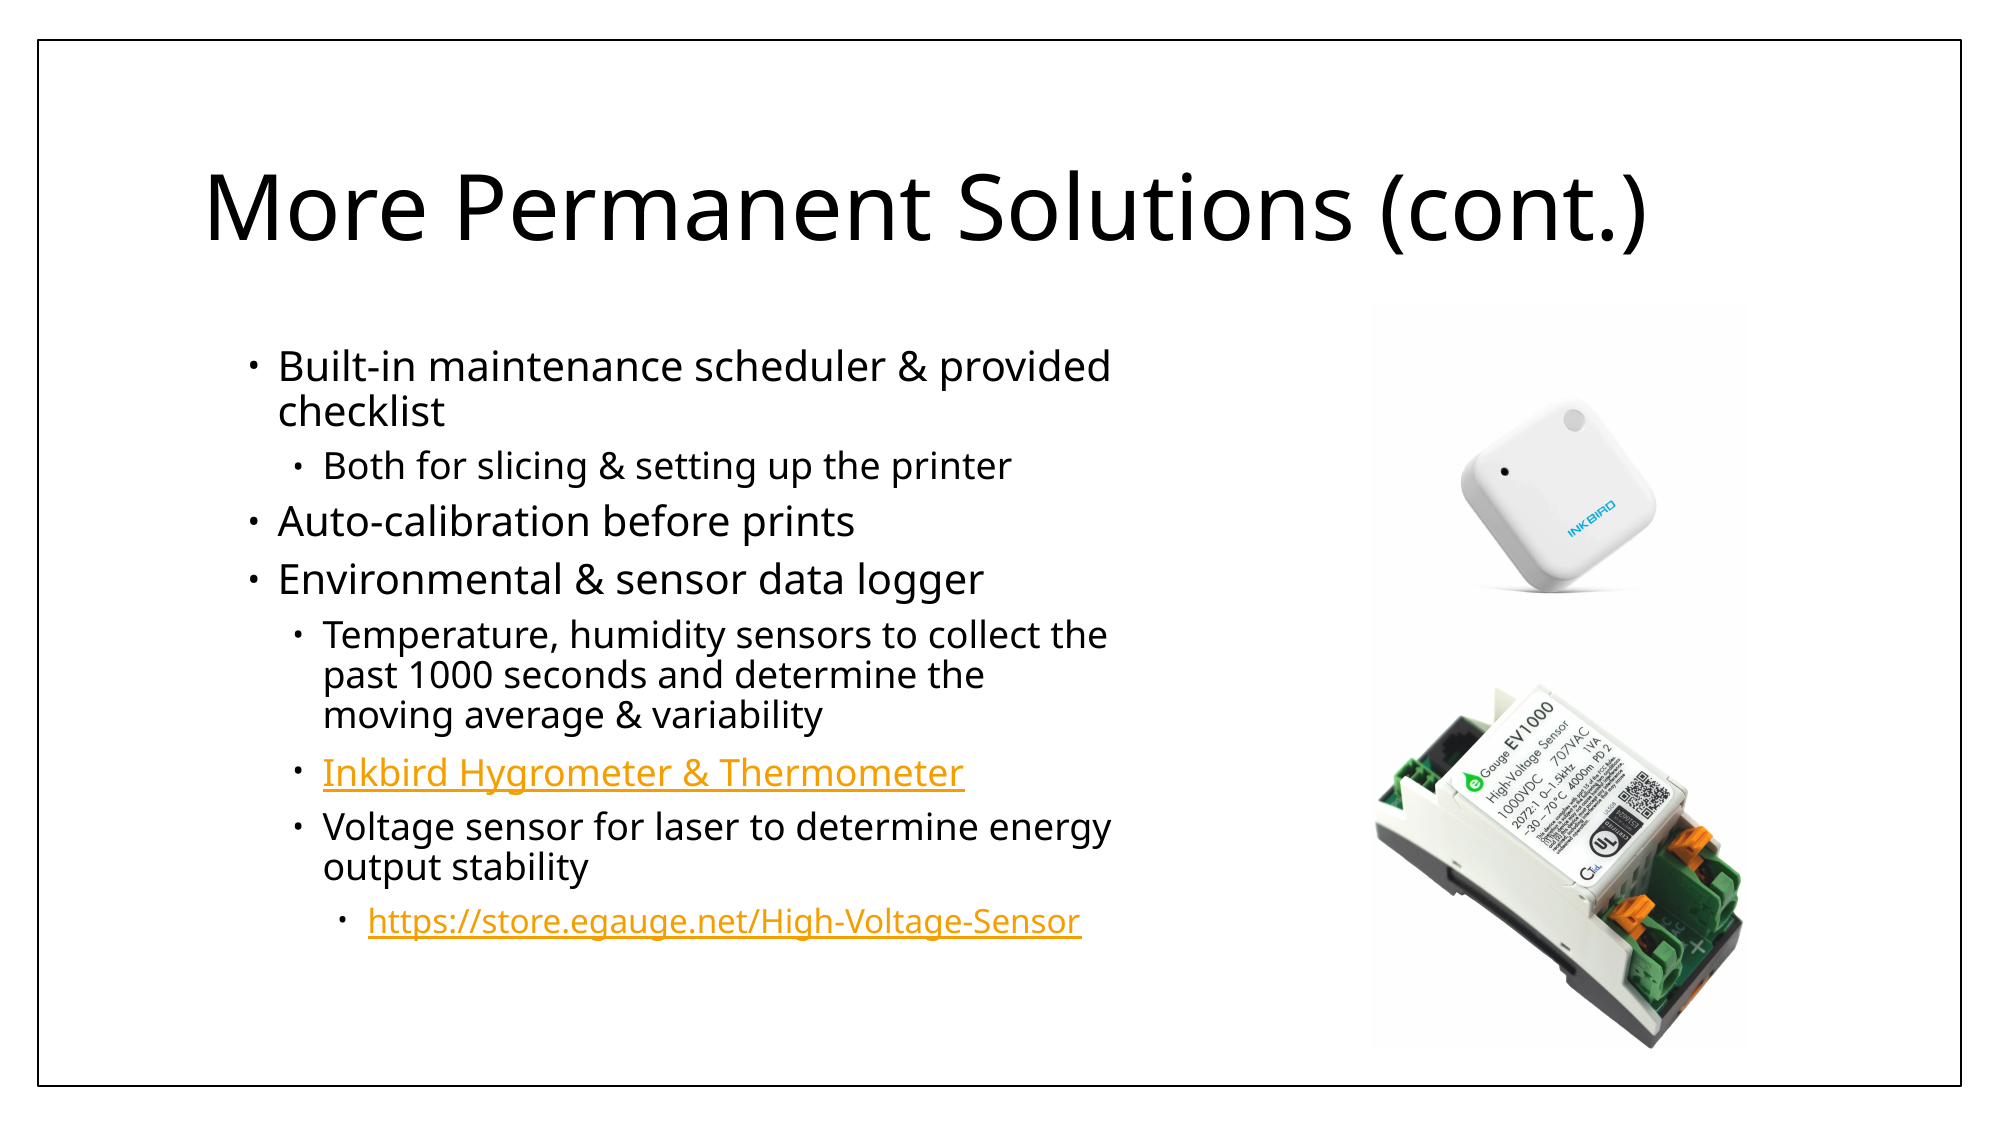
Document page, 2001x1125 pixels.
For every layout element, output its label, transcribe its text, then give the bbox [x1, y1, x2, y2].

list Built-in maintenance scheduler & provided checklist Both for slicing & setting up the printer Auto-calibration before prints Environmental & sensor data logger Temperature, humidity sensors to collect the past 1000 seconds and determine the moving average & variability Inkbird Hygrometer & Thermometer Voltage sensor for laser to determine energy output stability https://store.egauge.net/High-Voltage-Sensor [187, 337, 1136, 1000]
title More Permanent Solutions (cont.) [187, 99, 1808, 323]
picture [1371, 304, 1747, 1051]
